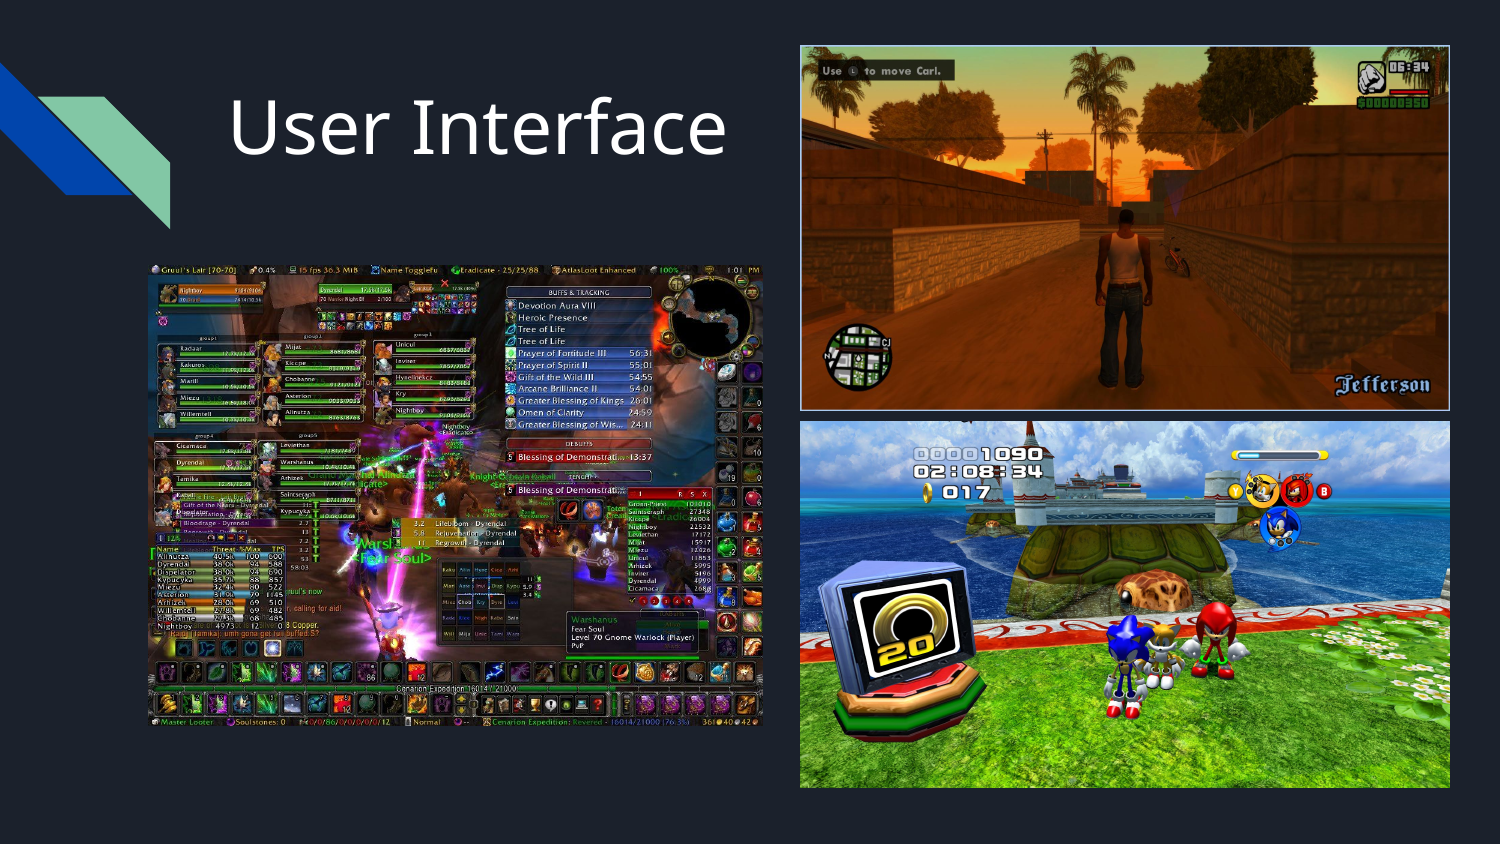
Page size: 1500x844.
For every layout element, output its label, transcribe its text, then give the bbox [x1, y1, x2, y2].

picture [148, 265, 763, 727]
picture [799, 421, 1451, 788]
title User Interface [212, 64, 794, 215]
picture [799, 45, 1451, 412]
